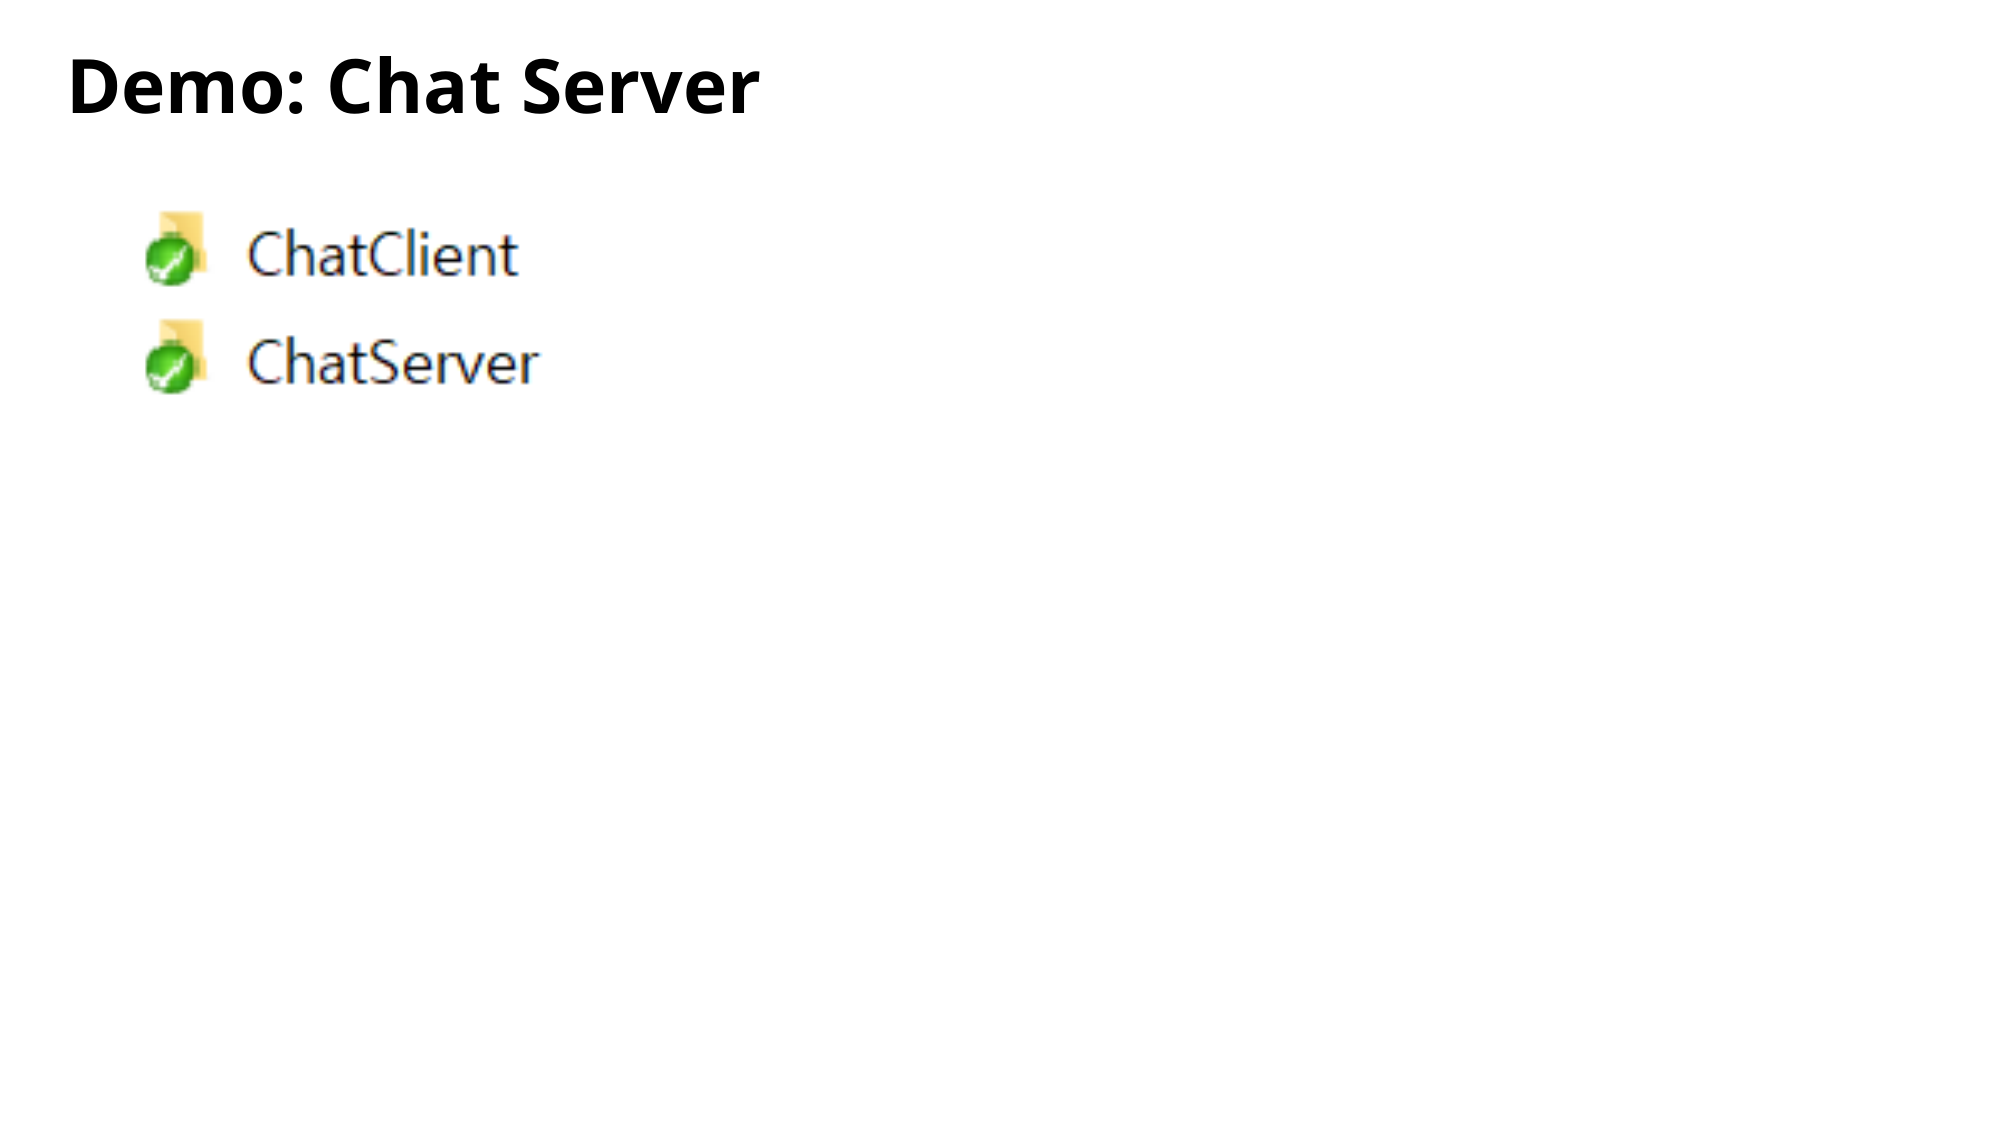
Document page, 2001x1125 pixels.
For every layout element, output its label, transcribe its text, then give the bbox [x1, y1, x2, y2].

text_box Demo: Chat Server [51, 30, 1072, 136]
picture [87, 206, 868, 415]
